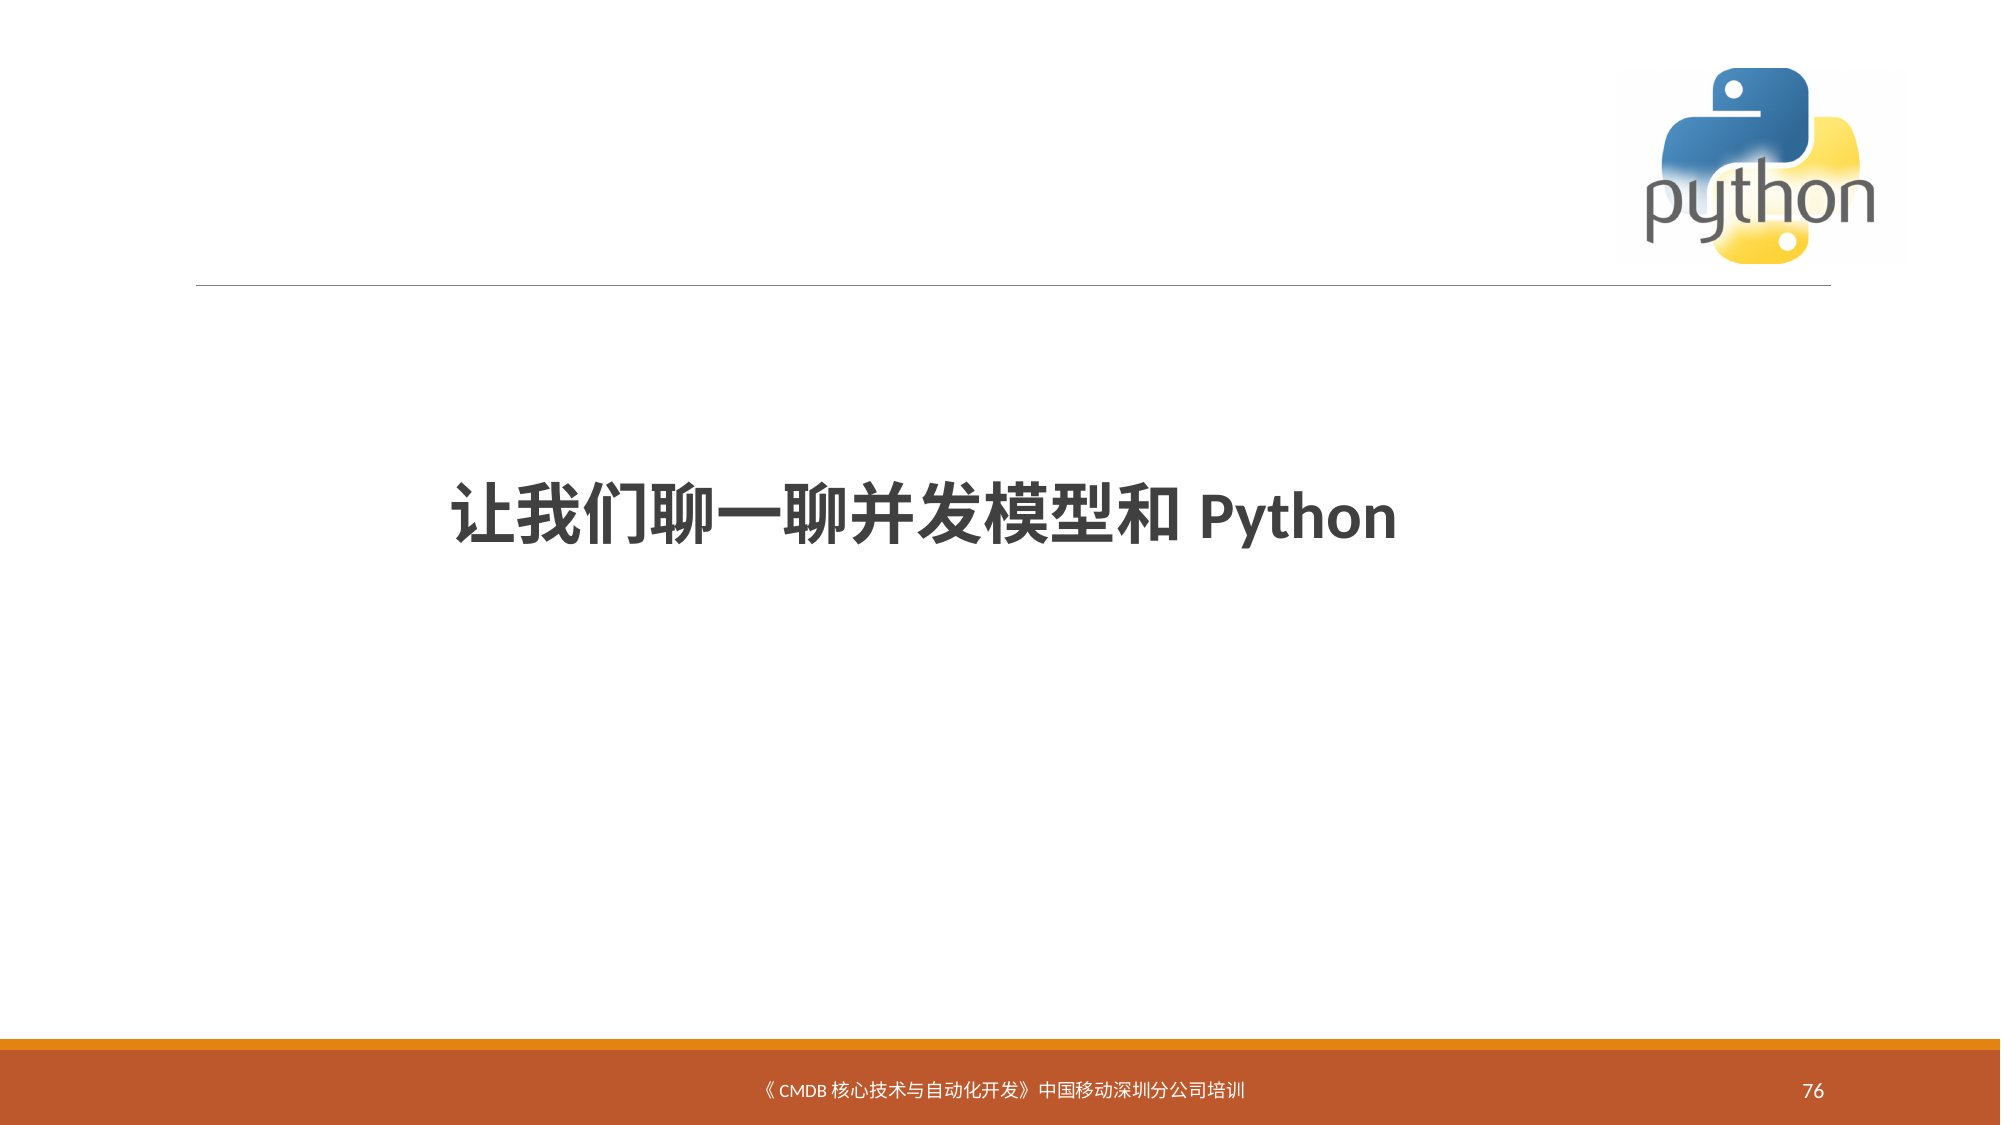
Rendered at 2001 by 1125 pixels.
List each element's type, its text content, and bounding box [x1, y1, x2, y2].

picture [1616, 68, 1906, 264]
slide_number 76 [1624, 1059, 1840, 1120]
footer 《CMDB核心技术与自动化开发》中国移动深圳分公司培训 [604, 1059, 1396, 1120]
list 让我们聊一聊并发模型和Python [434, 473, 1567, 584]
